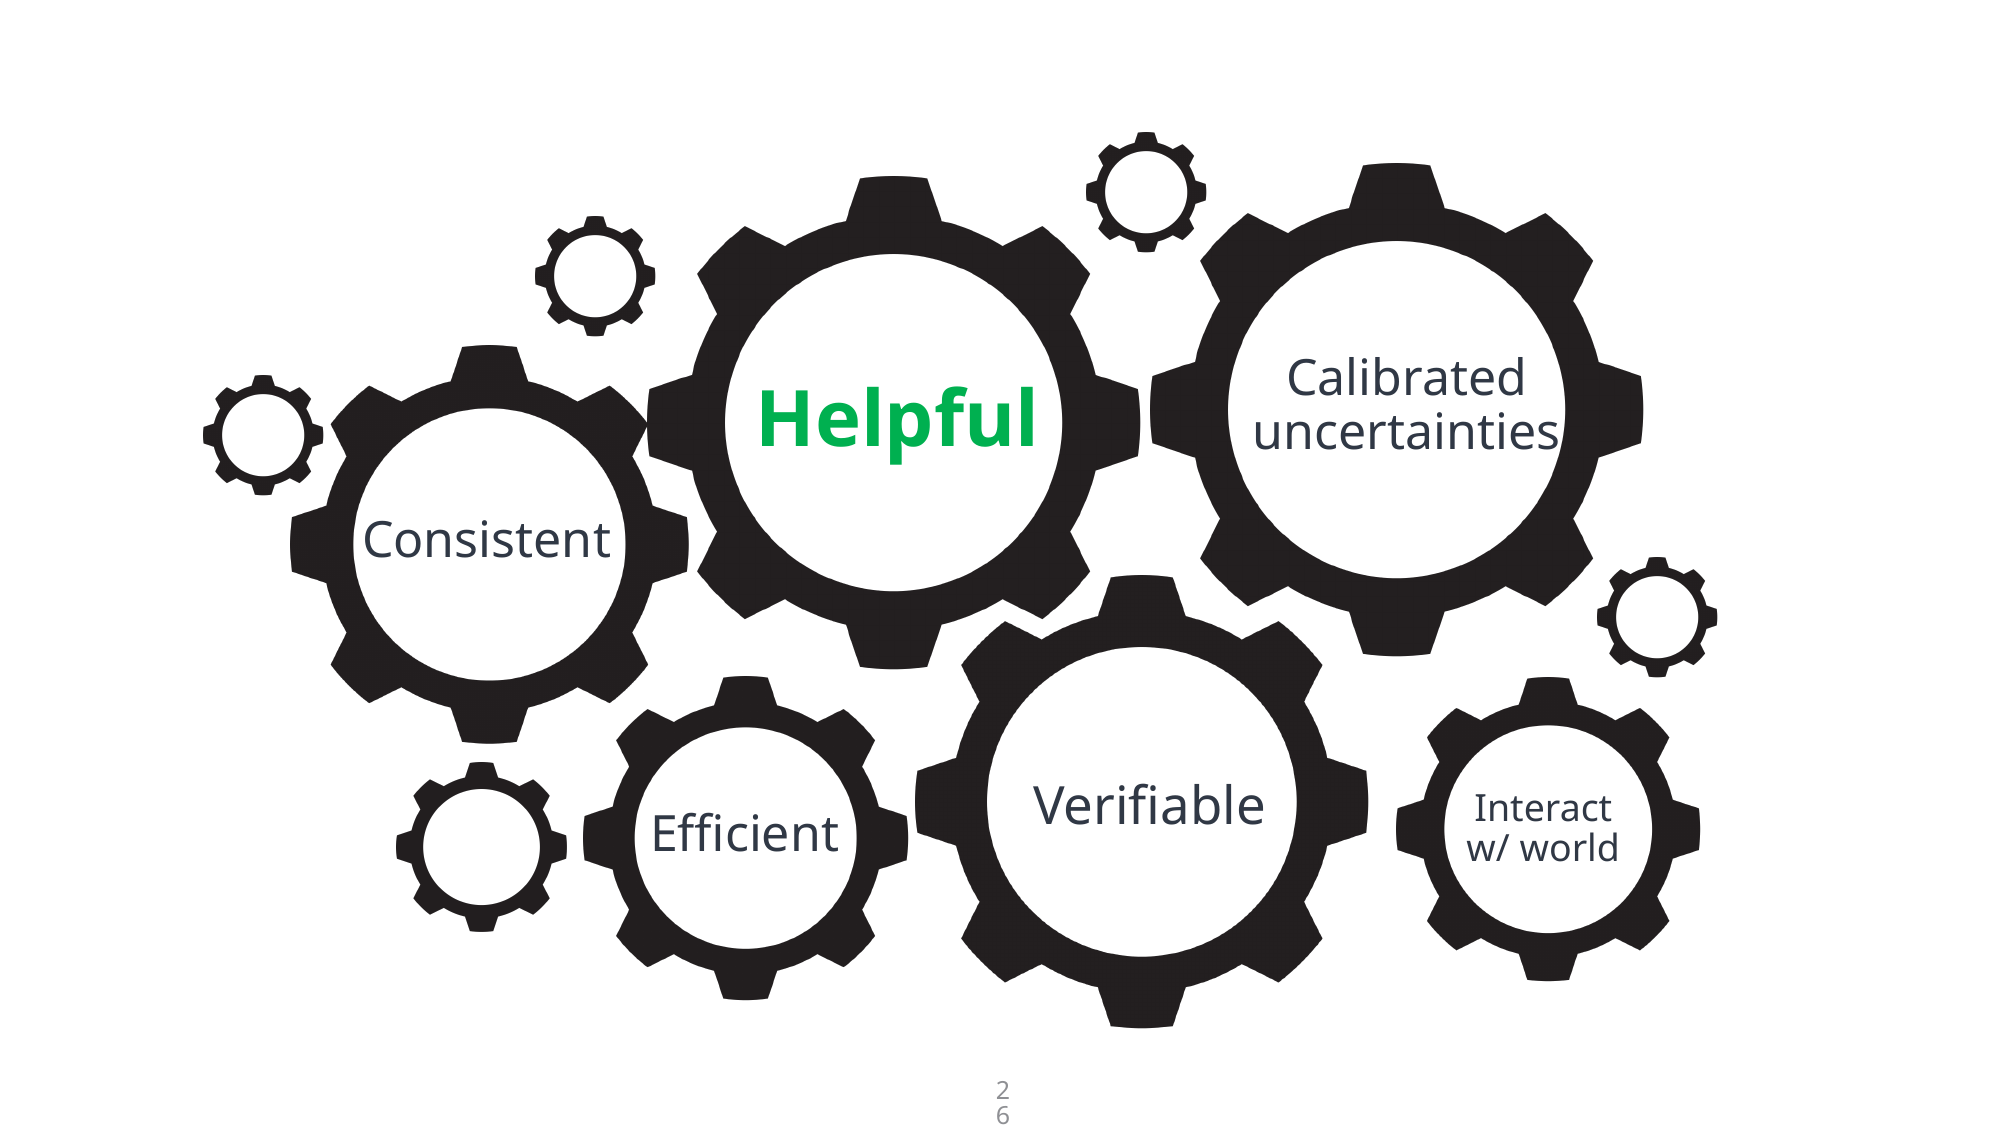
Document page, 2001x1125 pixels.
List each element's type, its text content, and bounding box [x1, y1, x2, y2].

picture [203, 132, 1719, 1031]
picture [396, 762, 568, 933]
slide_number 26 [980, 1072, 1018, 1111]
